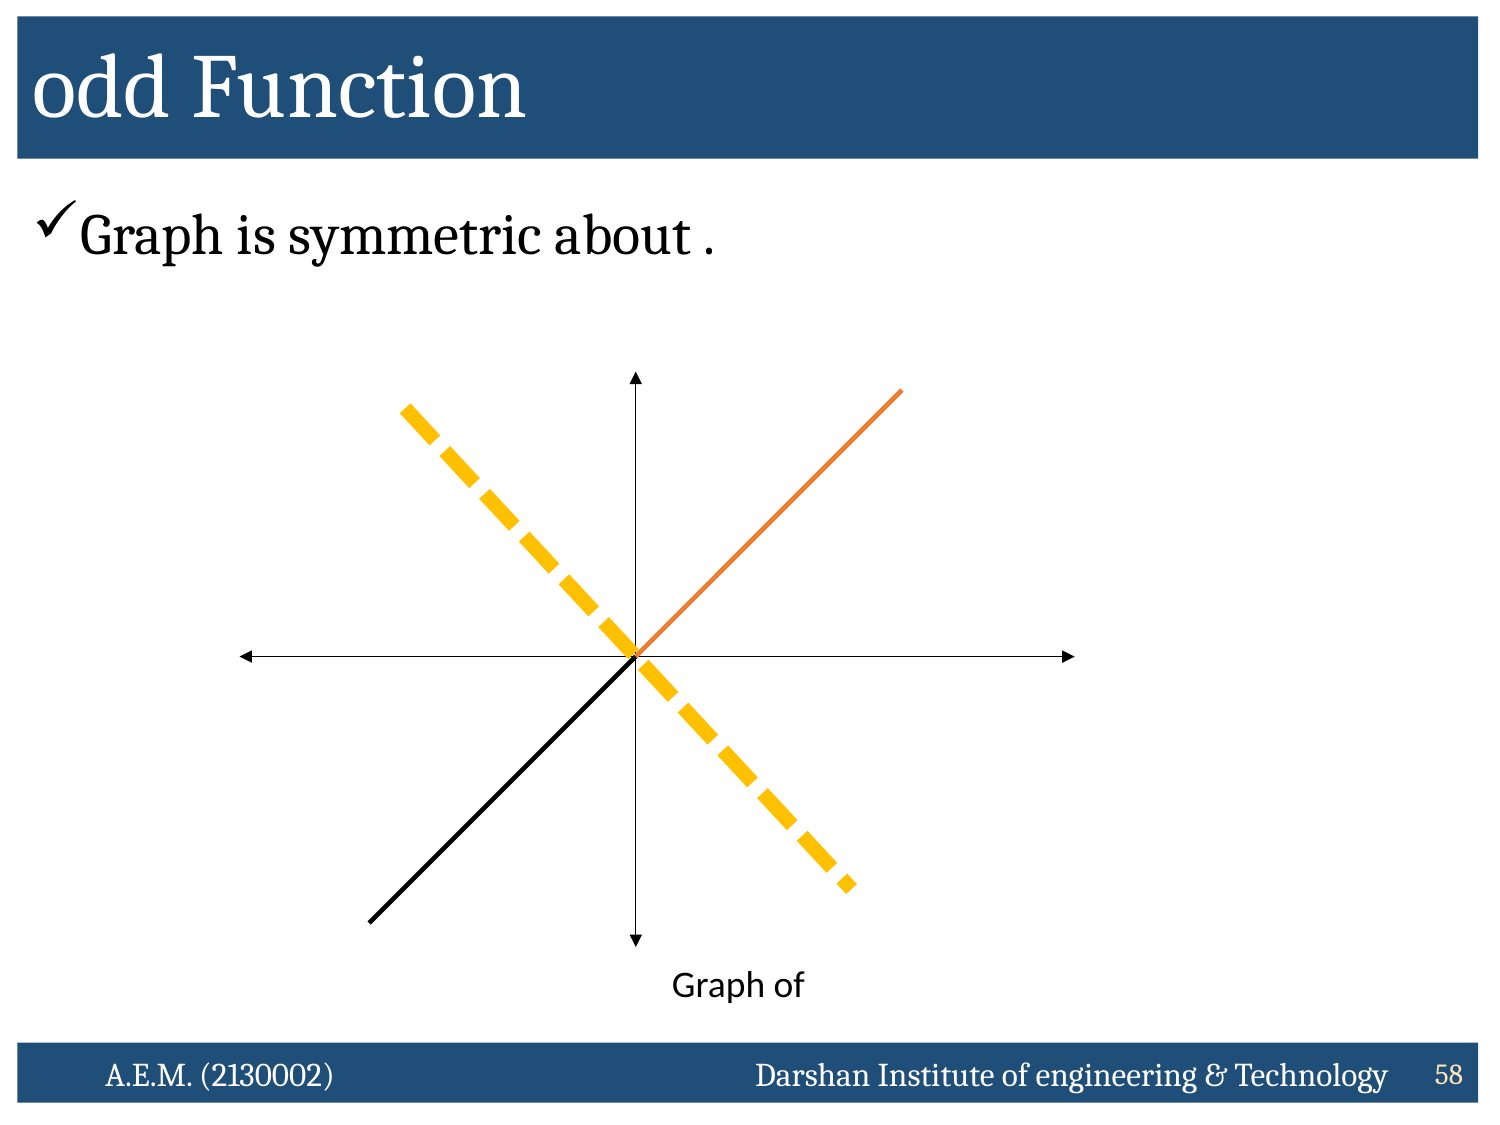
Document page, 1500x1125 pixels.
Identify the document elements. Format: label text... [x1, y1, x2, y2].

footer A.E.M. (2130002) Darshan Institute of engineering & Technology [17, 1042, 1393, 1103]
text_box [405, 408, 852, 890]
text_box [369, 656, 636, 923]
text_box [635, 390, 902, 657]
slide_number 58 [1393, 1042, 1479, 1103]
title odd Function [17, 16, 1479, 159]
